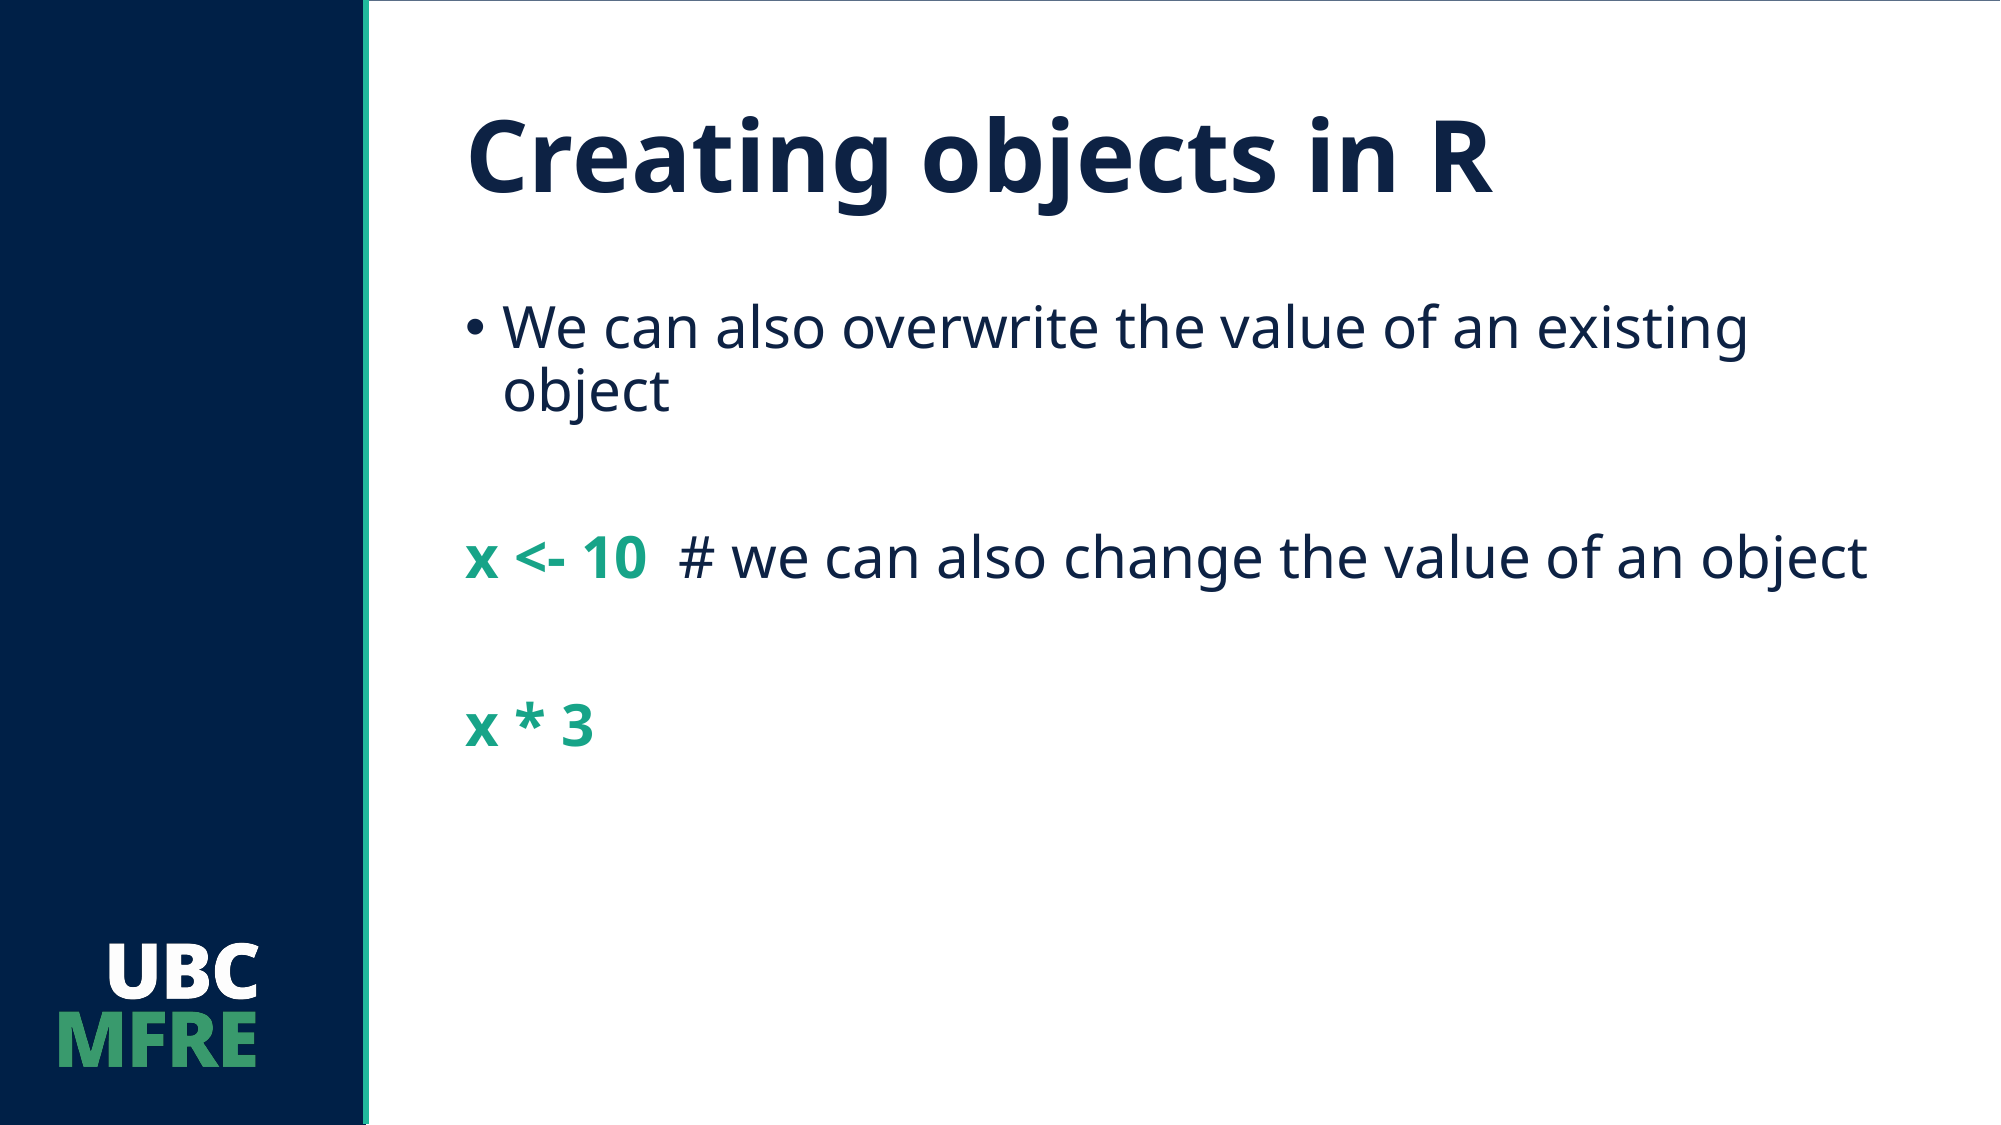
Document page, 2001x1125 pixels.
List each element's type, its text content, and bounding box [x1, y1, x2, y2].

picture [37, 928, 279, 1083]
title Creating objects in R [450, 50, 1943, 269]
list We can also overwrite the value of an existing object x <- 10 # we can also change the value of an object x * 3 [450, 290, 1943, 1083]
